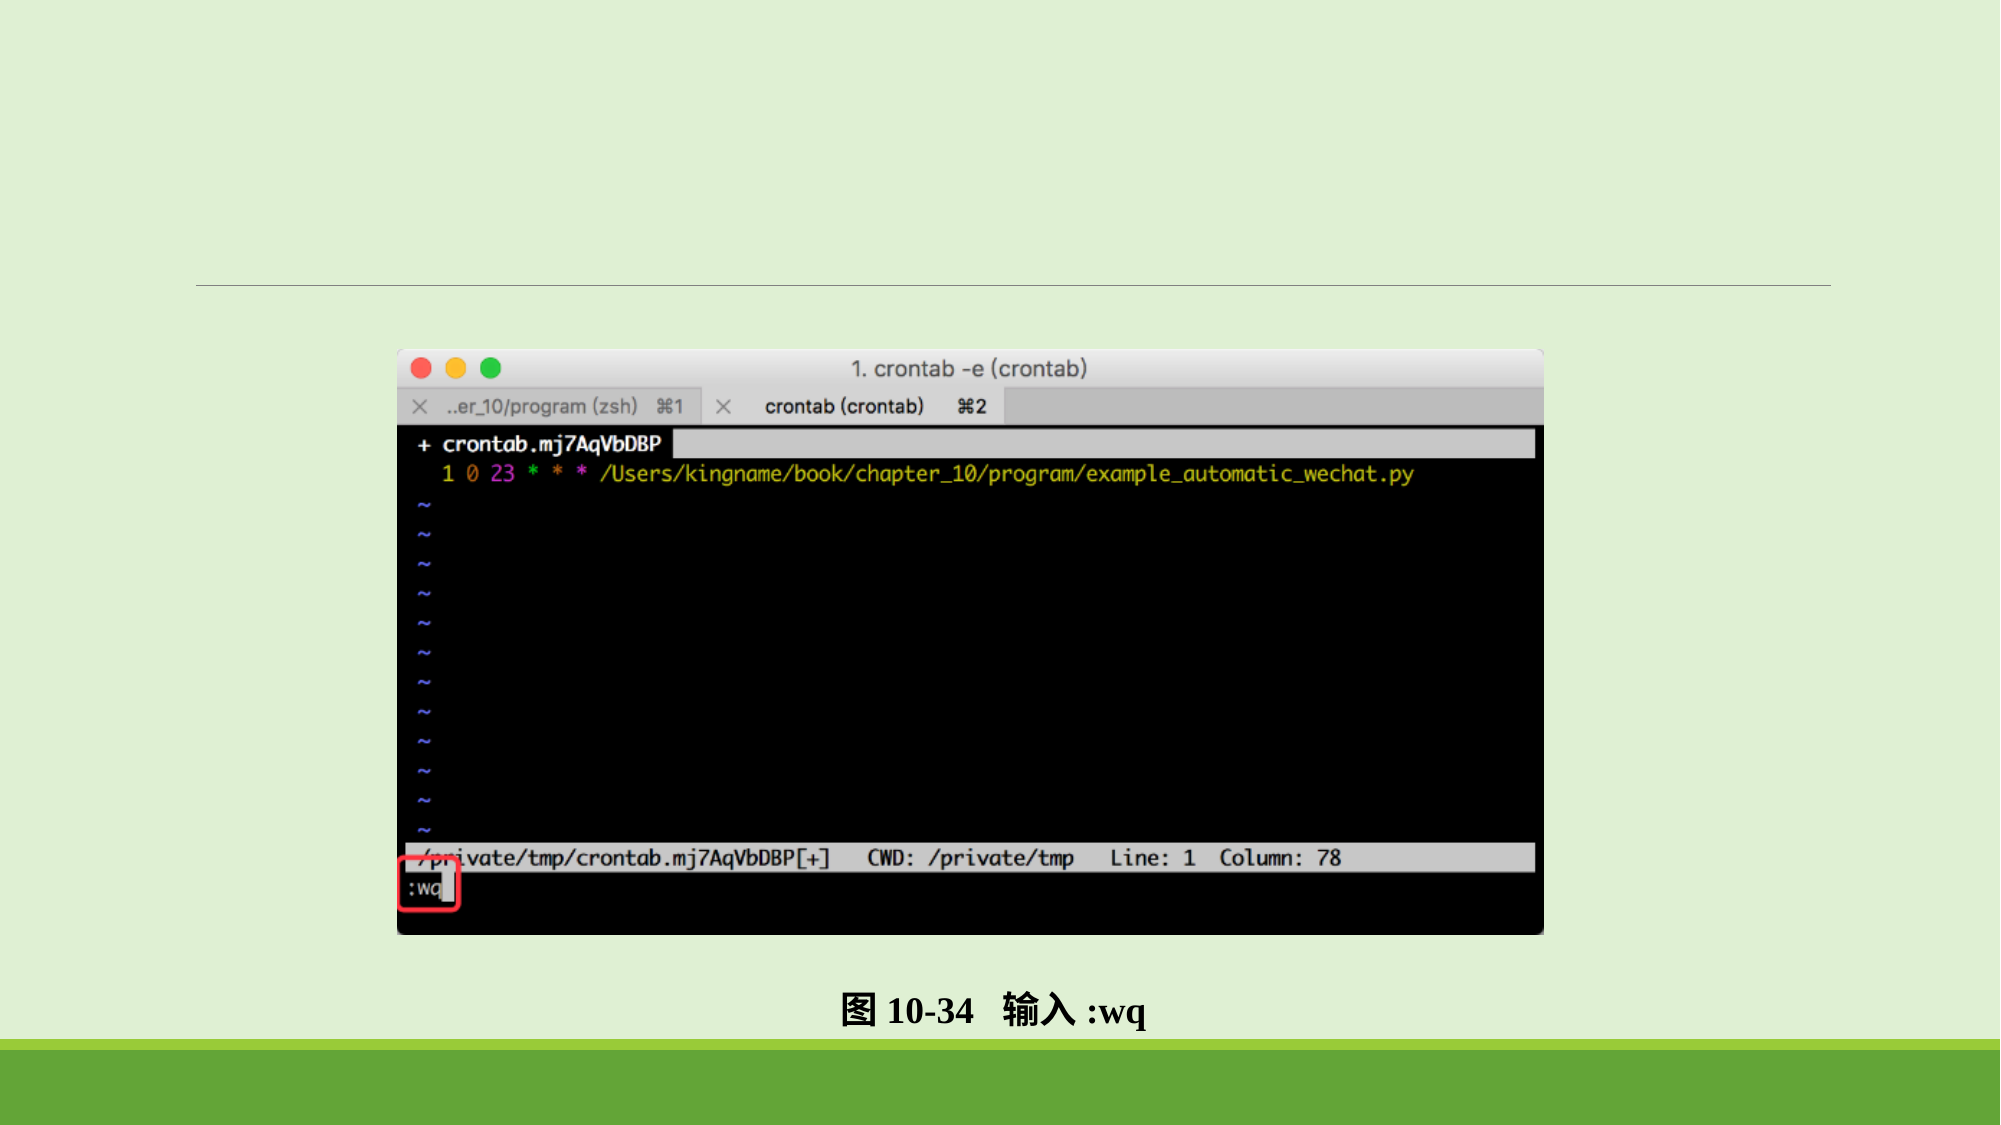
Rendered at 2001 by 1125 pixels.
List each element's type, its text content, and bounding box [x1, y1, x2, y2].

text_box 图10-34 输入:wq [825, 978, 1162, 1039]
picture [397, 349, 1545, 936]
